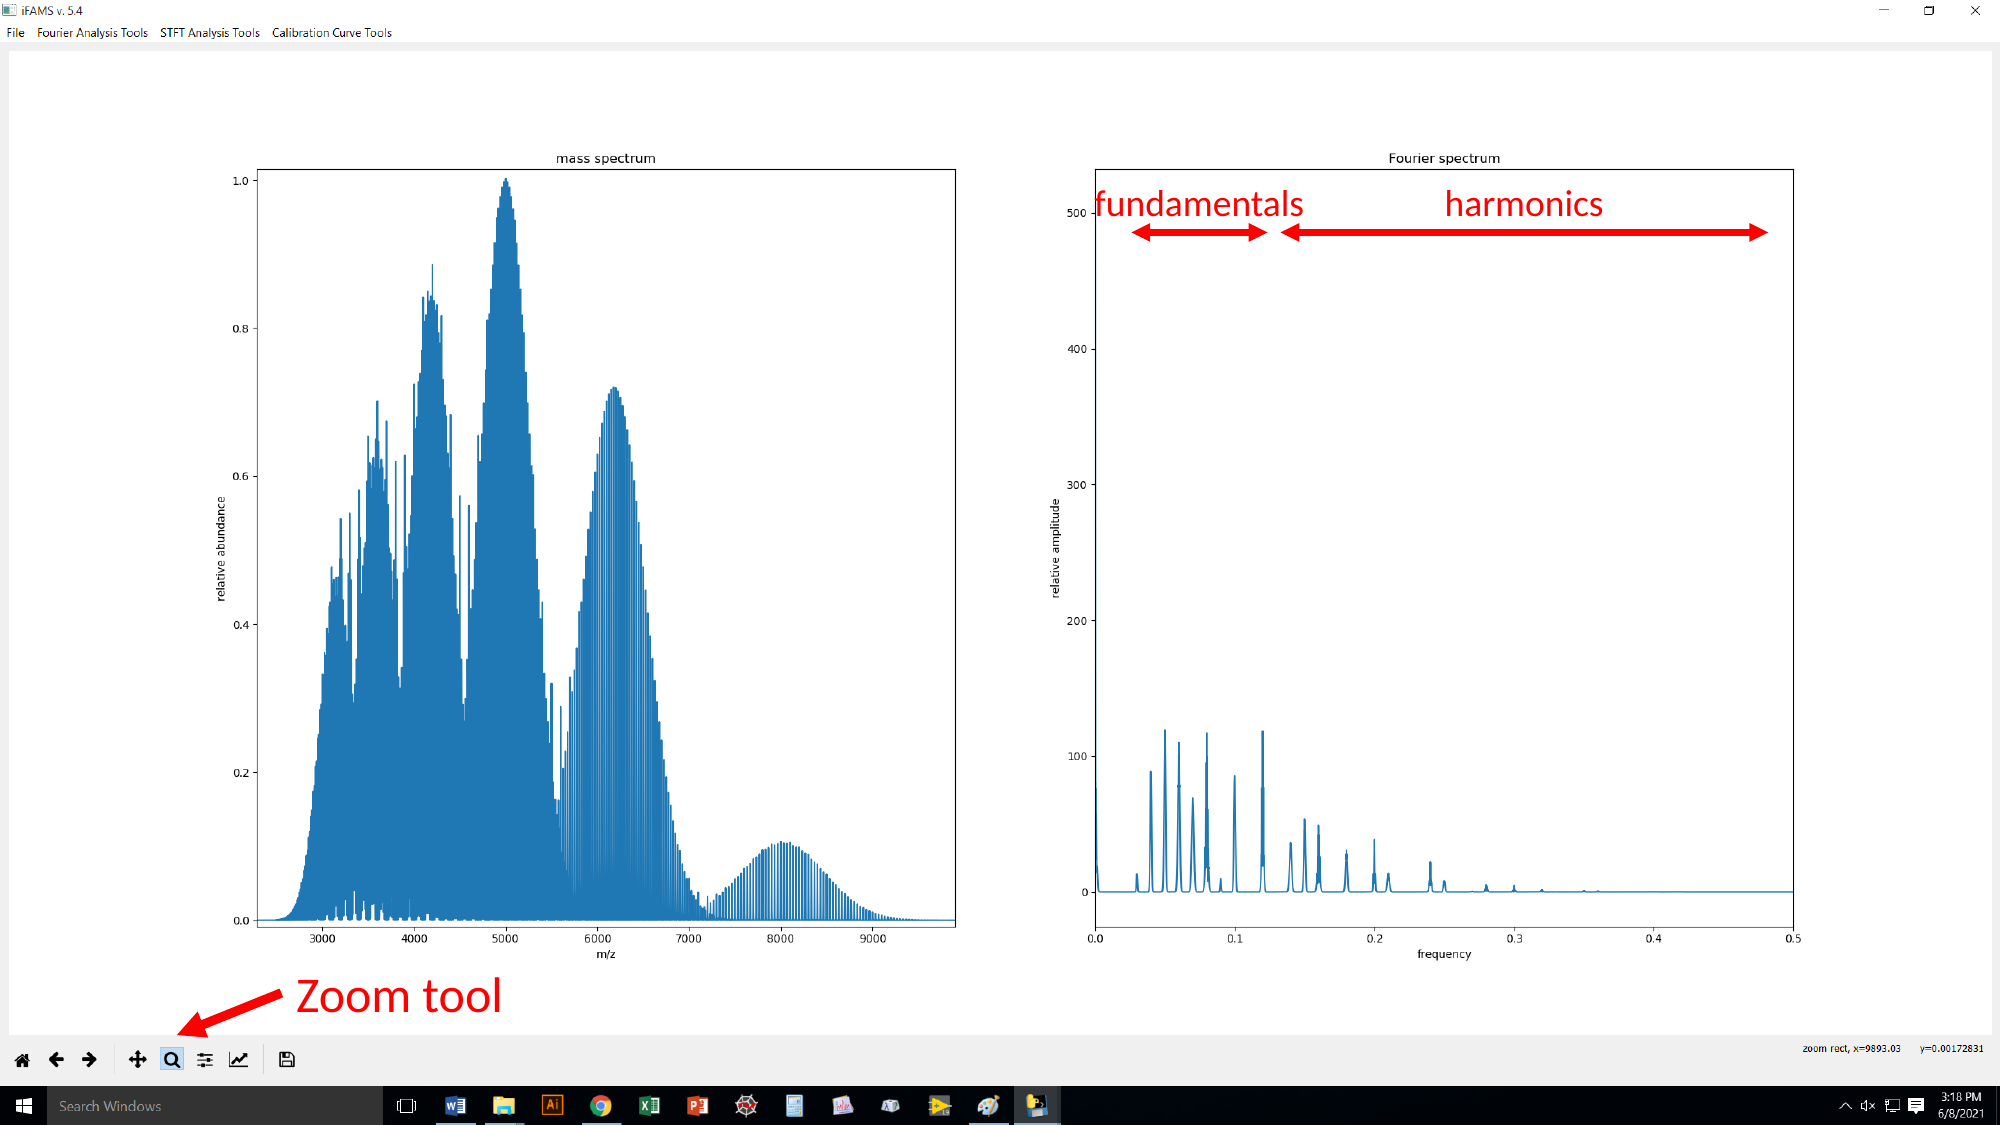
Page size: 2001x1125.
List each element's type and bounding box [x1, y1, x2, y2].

picture [0, 0, 2000, 1125]
text_box [176, 993, 281, 1035]
